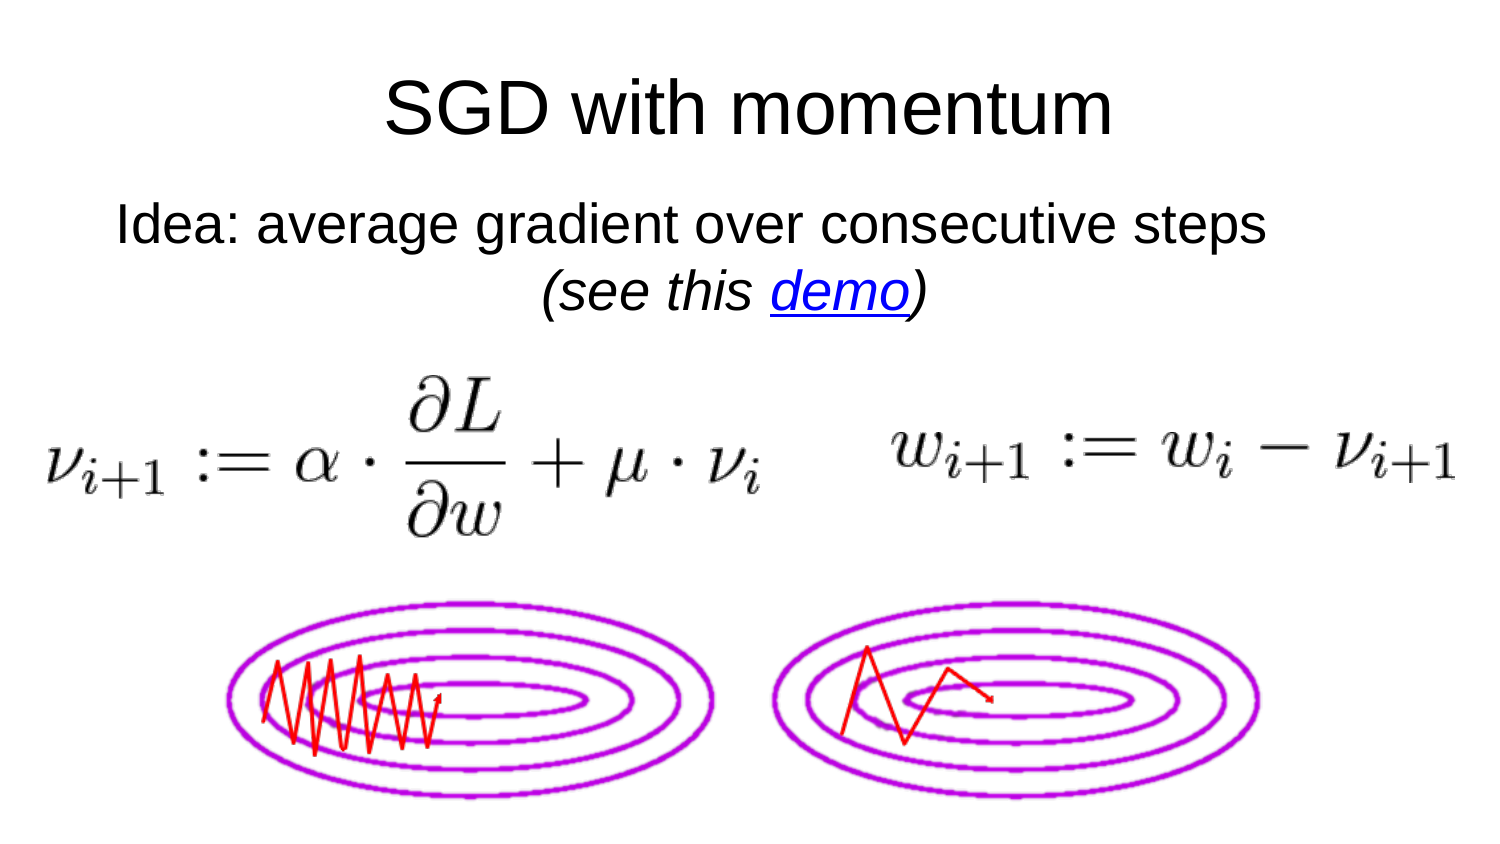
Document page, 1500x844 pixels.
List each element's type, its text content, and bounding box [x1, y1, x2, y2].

picture [891, 432, 1455, 483]
picture [211, 587, 1297, 819]
picture [46, 375, 761, 540]
text_box SGD with momentum [74, 33, 1425, 175]
text_box Idea: average gradient over consecutive steps (see this demo) [115, 112, 1409, 397]
